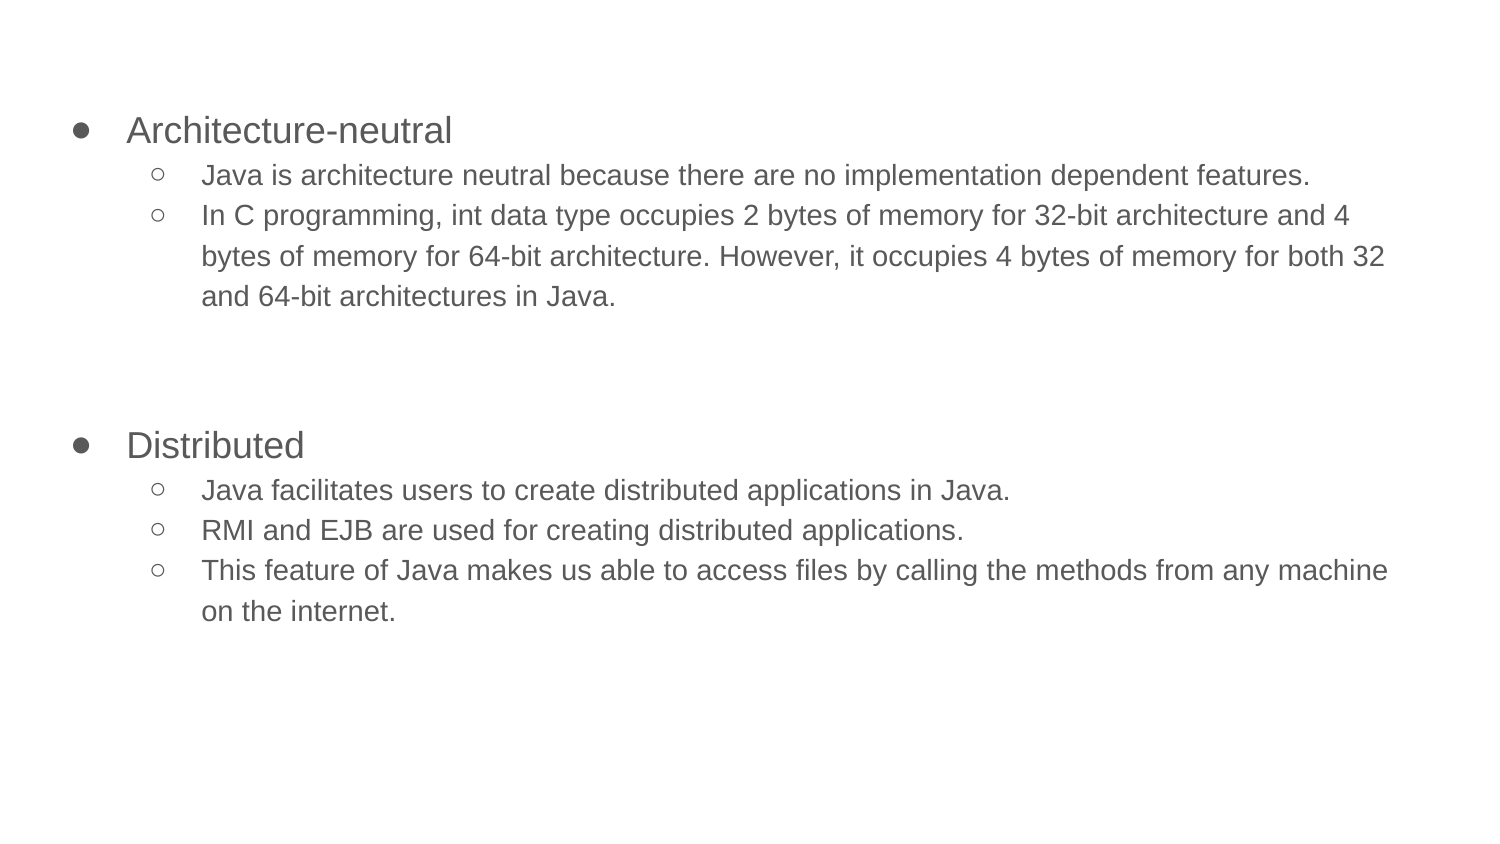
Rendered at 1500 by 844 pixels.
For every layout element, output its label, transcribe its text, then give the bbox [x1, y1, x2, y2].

list Architecture-neutral Java is architecture neutral because there are no implementation dependent features. In C programming, int data type occupies 2 bytes of memory for 32-bit architecture and 4 bytes of memory for 64-bit architecture. However, it occupies 4 bytes of memory for both 32 and 64-bit architectures in Java. Distributed Java facilitates users to create distributed applications in Java. RMI and EJB are used for creating distributed applications. This feature of Java makes us able to access files by calling the methods from any machine on the internet. [36, 84, 1434, 719]
